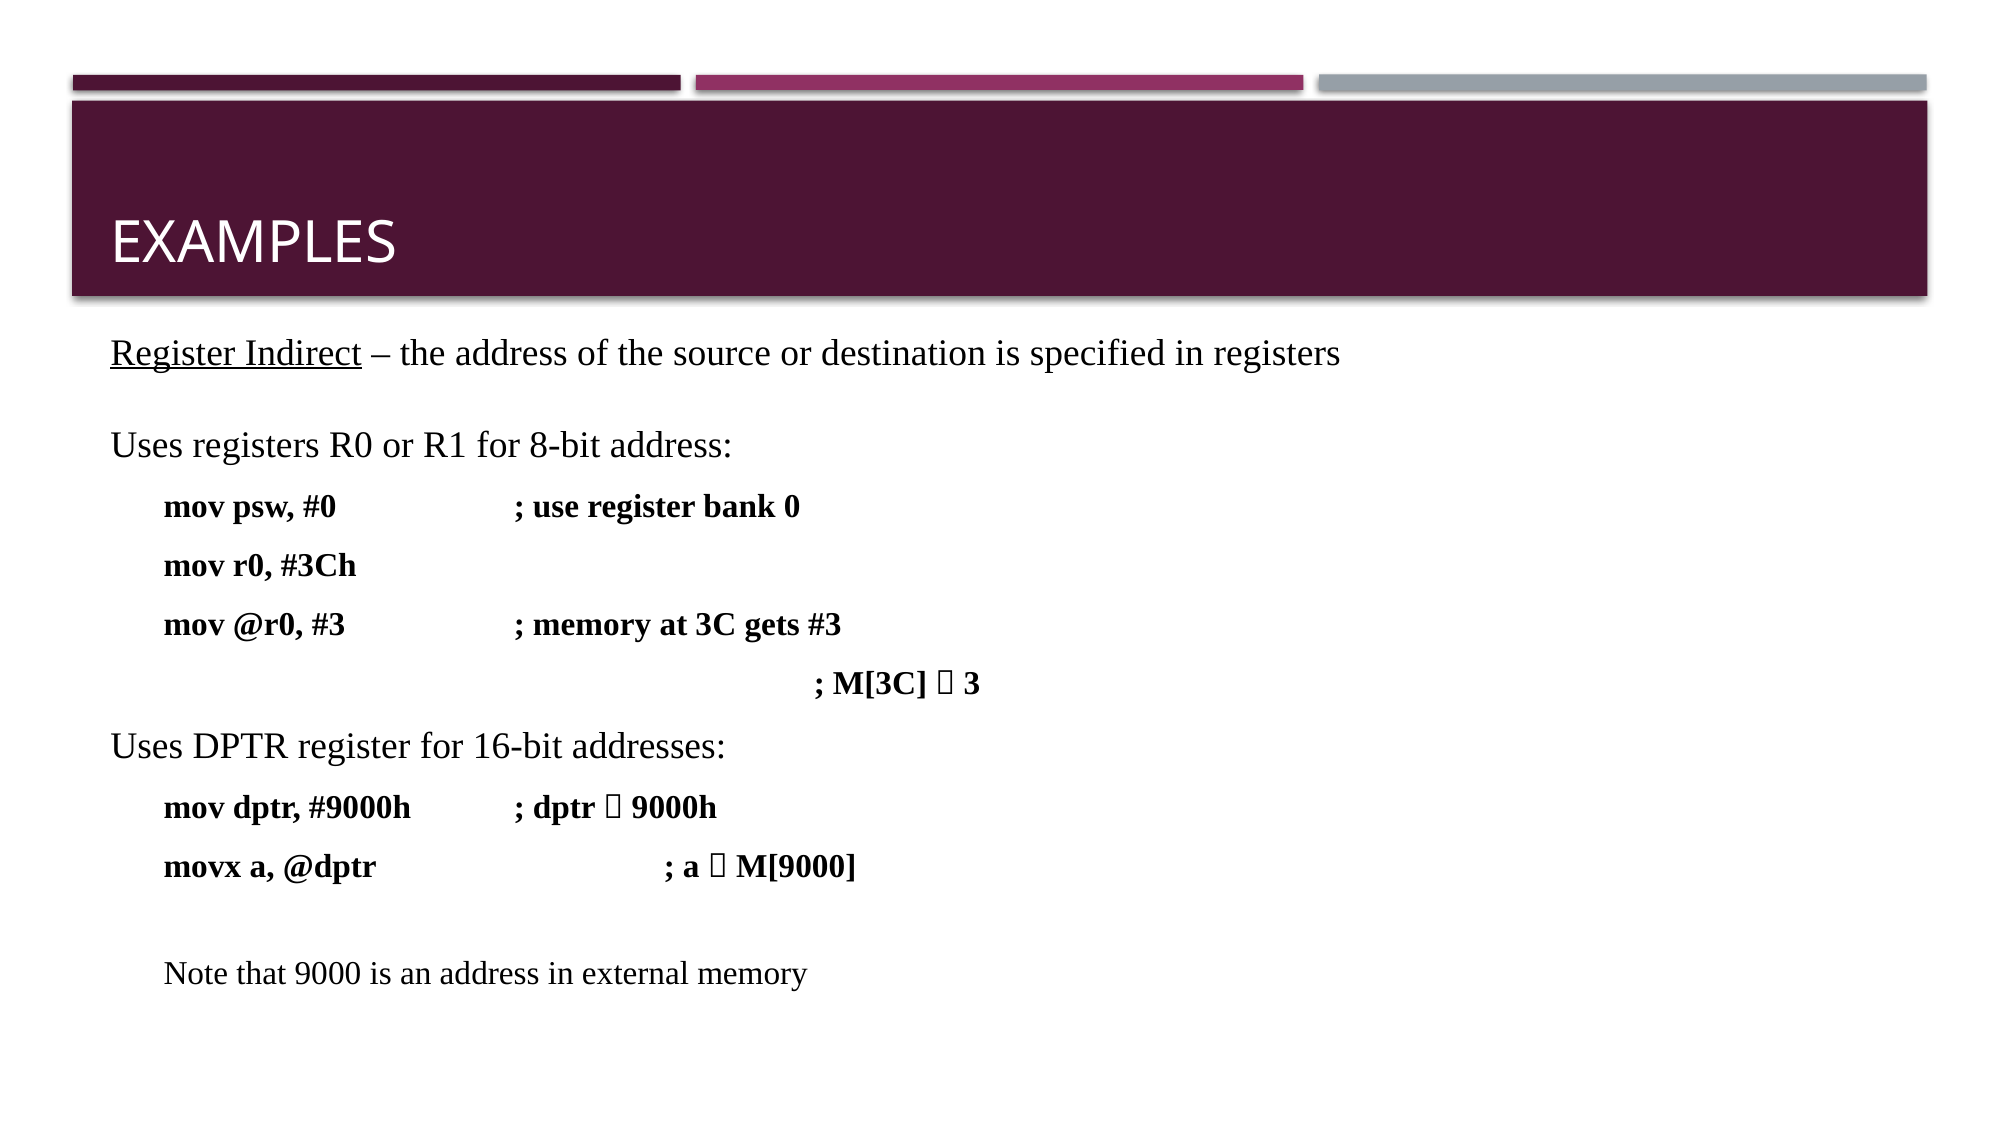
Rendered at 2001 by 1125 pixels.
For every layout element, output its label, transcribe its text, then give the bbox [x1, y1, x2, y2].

list Register Indirect – the address of the source or destination is specified in registers Uses registers R0 or R1 for 8-bit address: mov psw, #0 ; use register bank 0 mov r0, #3Ch mov @r0, #3 ; memory at 3C gets #3 ; M[3C]  3 Uses DPTR register for 16-bit addresses: mov dptr, #9000h ; dptr  9000h movx a, @dptr ; a  M[9000] Note that 9000 is an address in external memory [95, 357, 1905, 962]
title examples [95, 115, 1905, 282]
